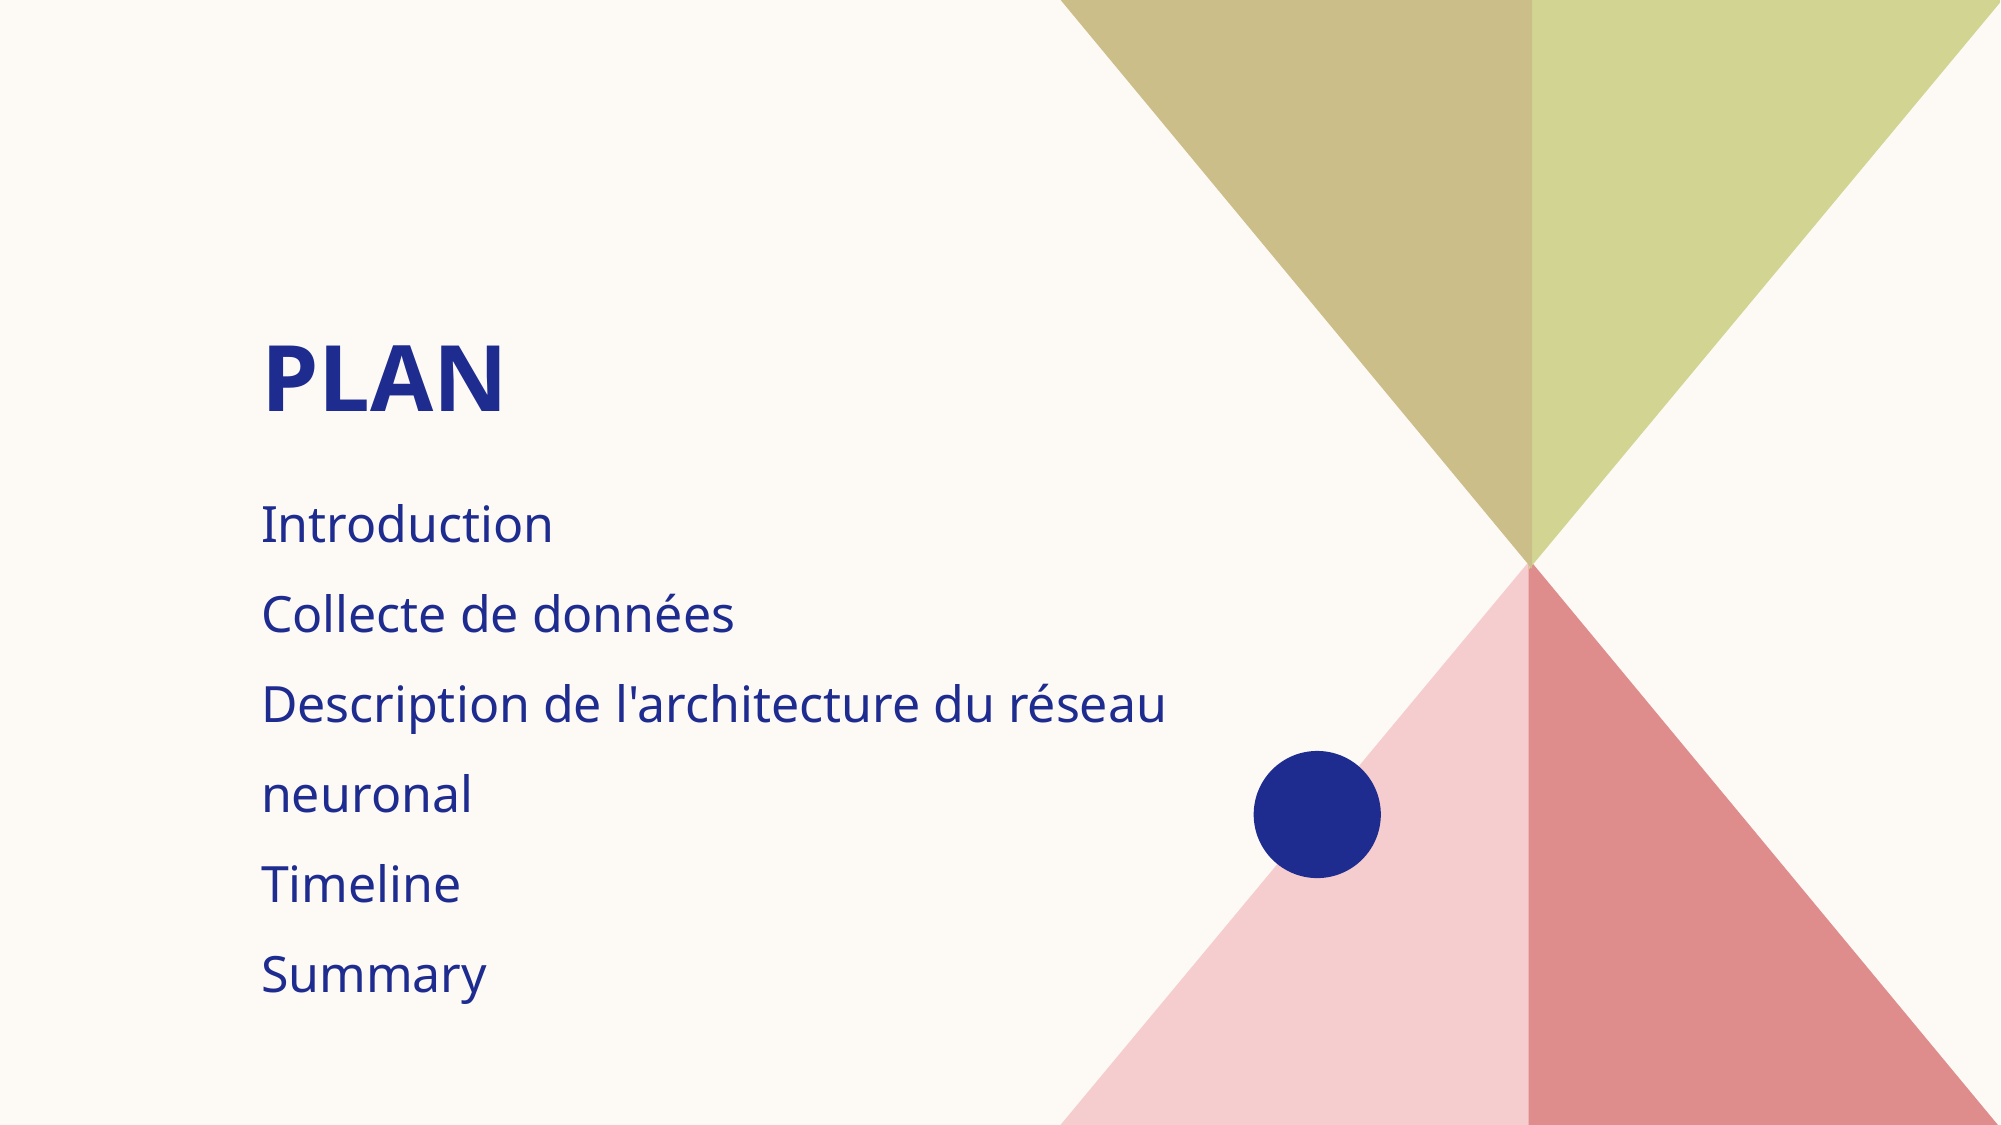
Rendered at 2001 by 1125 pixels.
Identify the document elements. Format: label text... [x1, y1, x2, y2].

list Introduction​ Collecte de données​ Description de l'architecture du réseau neuronal Timeline ​Summary​ [246, 454, 1379, 967]
title Plan [246, 311, 1180, 438]
